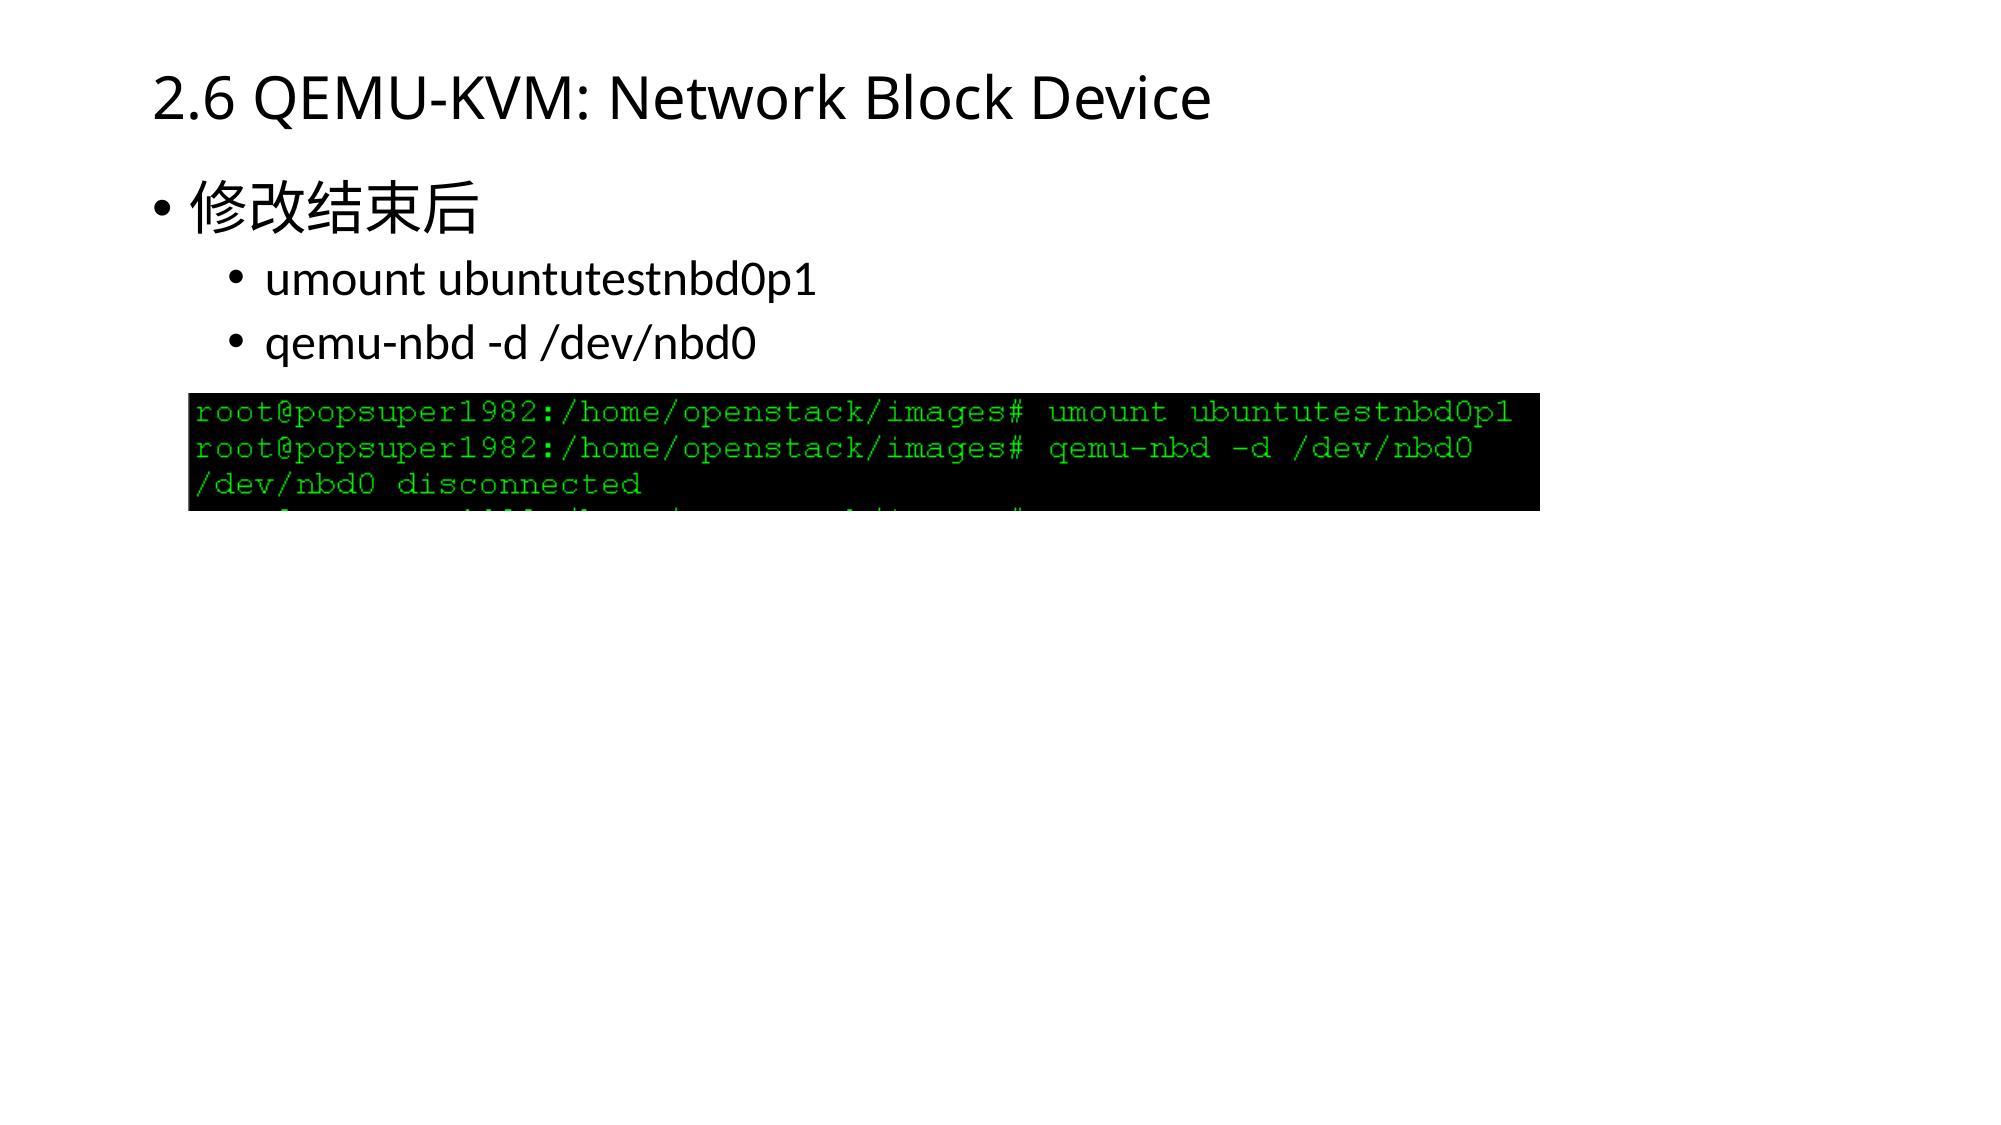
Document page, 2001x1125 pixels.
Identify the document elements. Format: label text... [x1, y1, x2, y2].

list 修改结束后 umount ubuntutestnbd0p1 qemu-nbd -d /dev/nbd0 [137, 171, 1863, 1014]
title 2.6 QEMU-KVM: Network Block Device [137, 59, 1863, 140]
picture [187, 393, 1540, 511]
